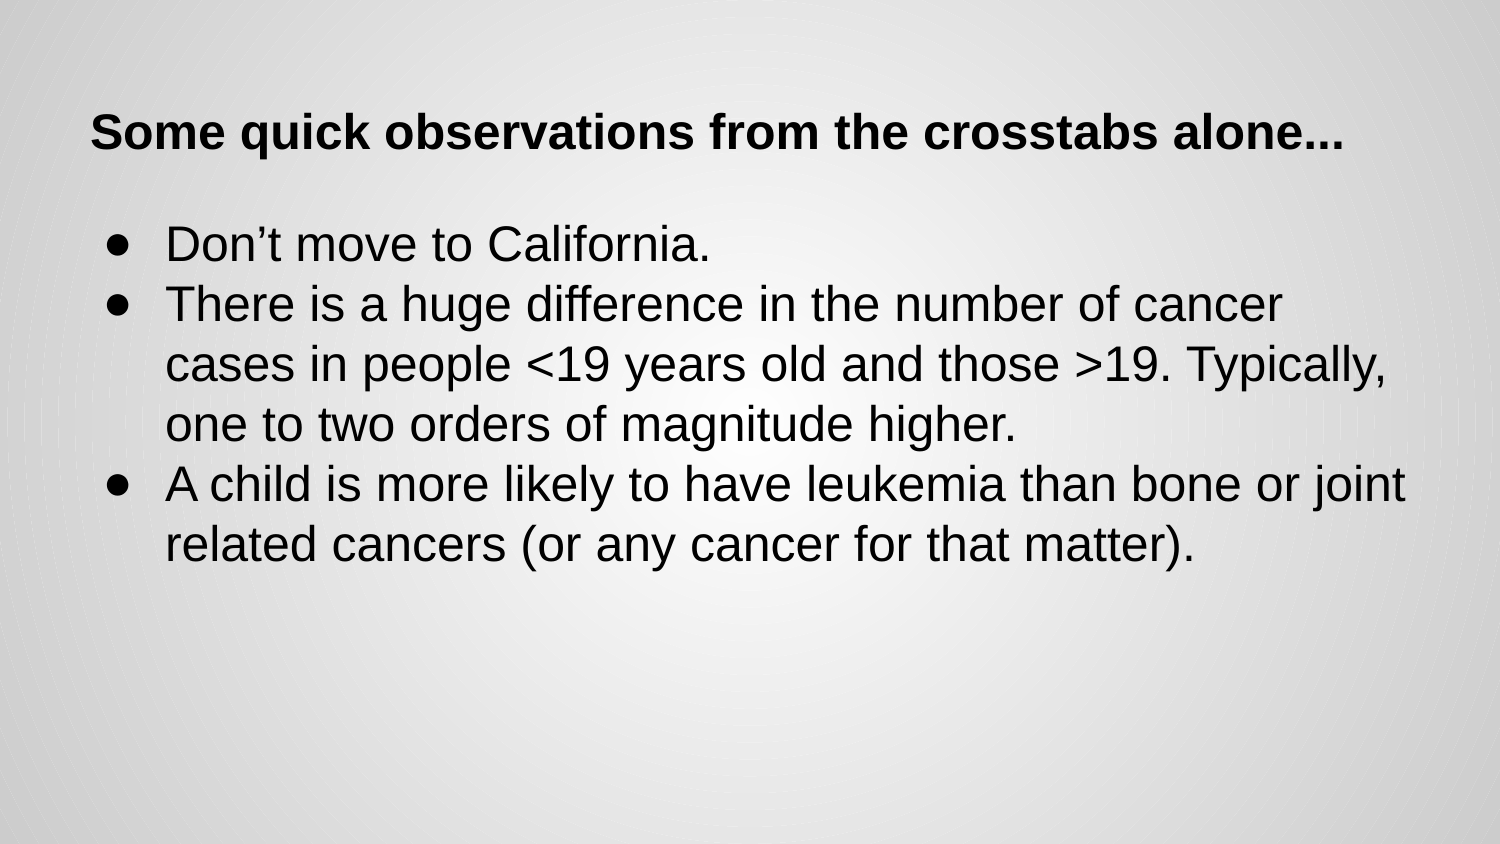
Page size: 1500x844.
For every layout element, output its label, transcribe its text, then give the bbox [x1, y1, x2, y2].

list Don’t move to California. There is a huge difference in the number of cancer cases in people <19 years old and those >19. Typically, one to two orders of magnitude higher. A child is more likely to have leukemia than bone or joint related cancers (or any cancer for that matter). [75, 196, 1425, 808]
title Some quick observations from the crosstabs alone... [75, 33, 1425, 175]
